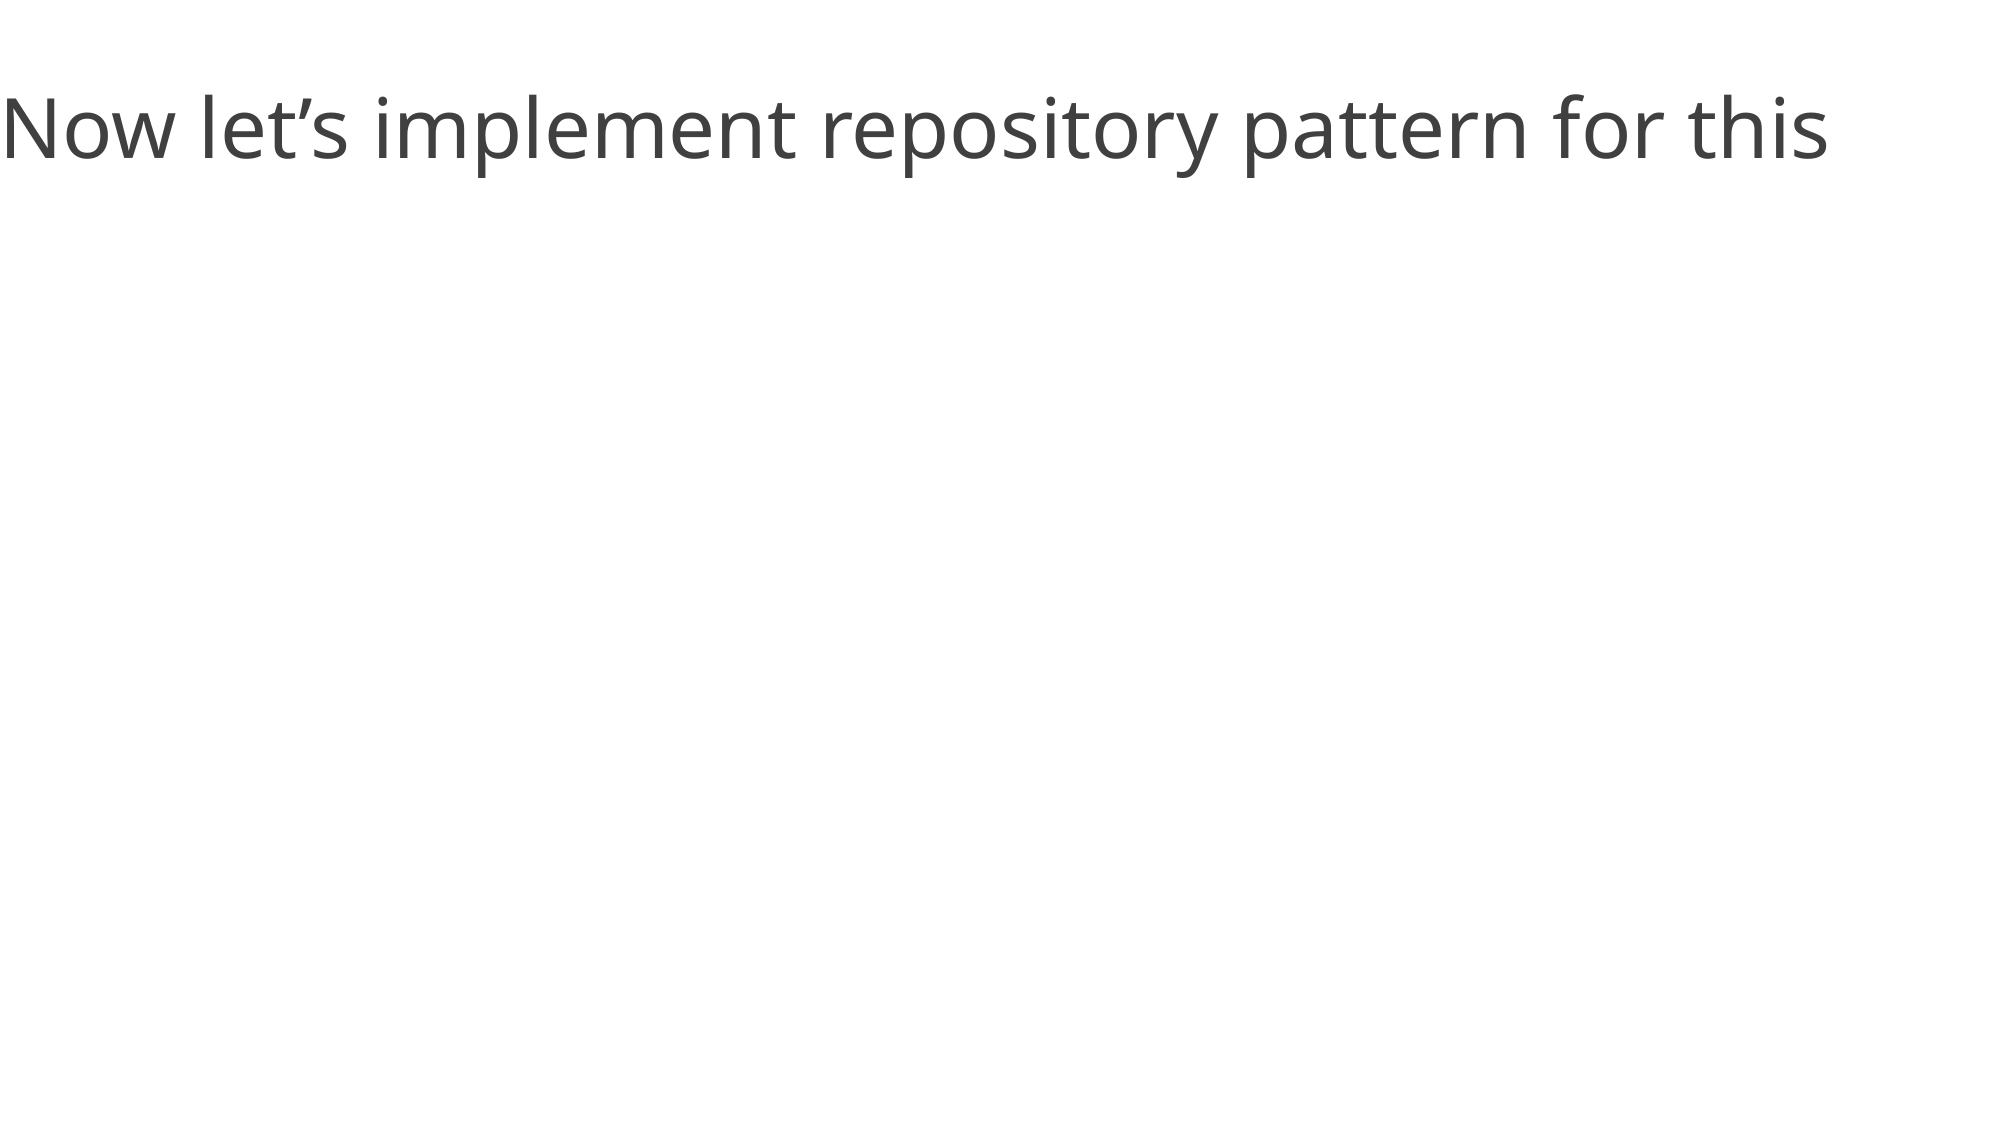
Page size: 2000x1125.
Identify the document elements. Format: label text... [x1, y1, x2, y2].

text_box Now let’s implement repository pattern for this [0, 75, 1833, 176]
